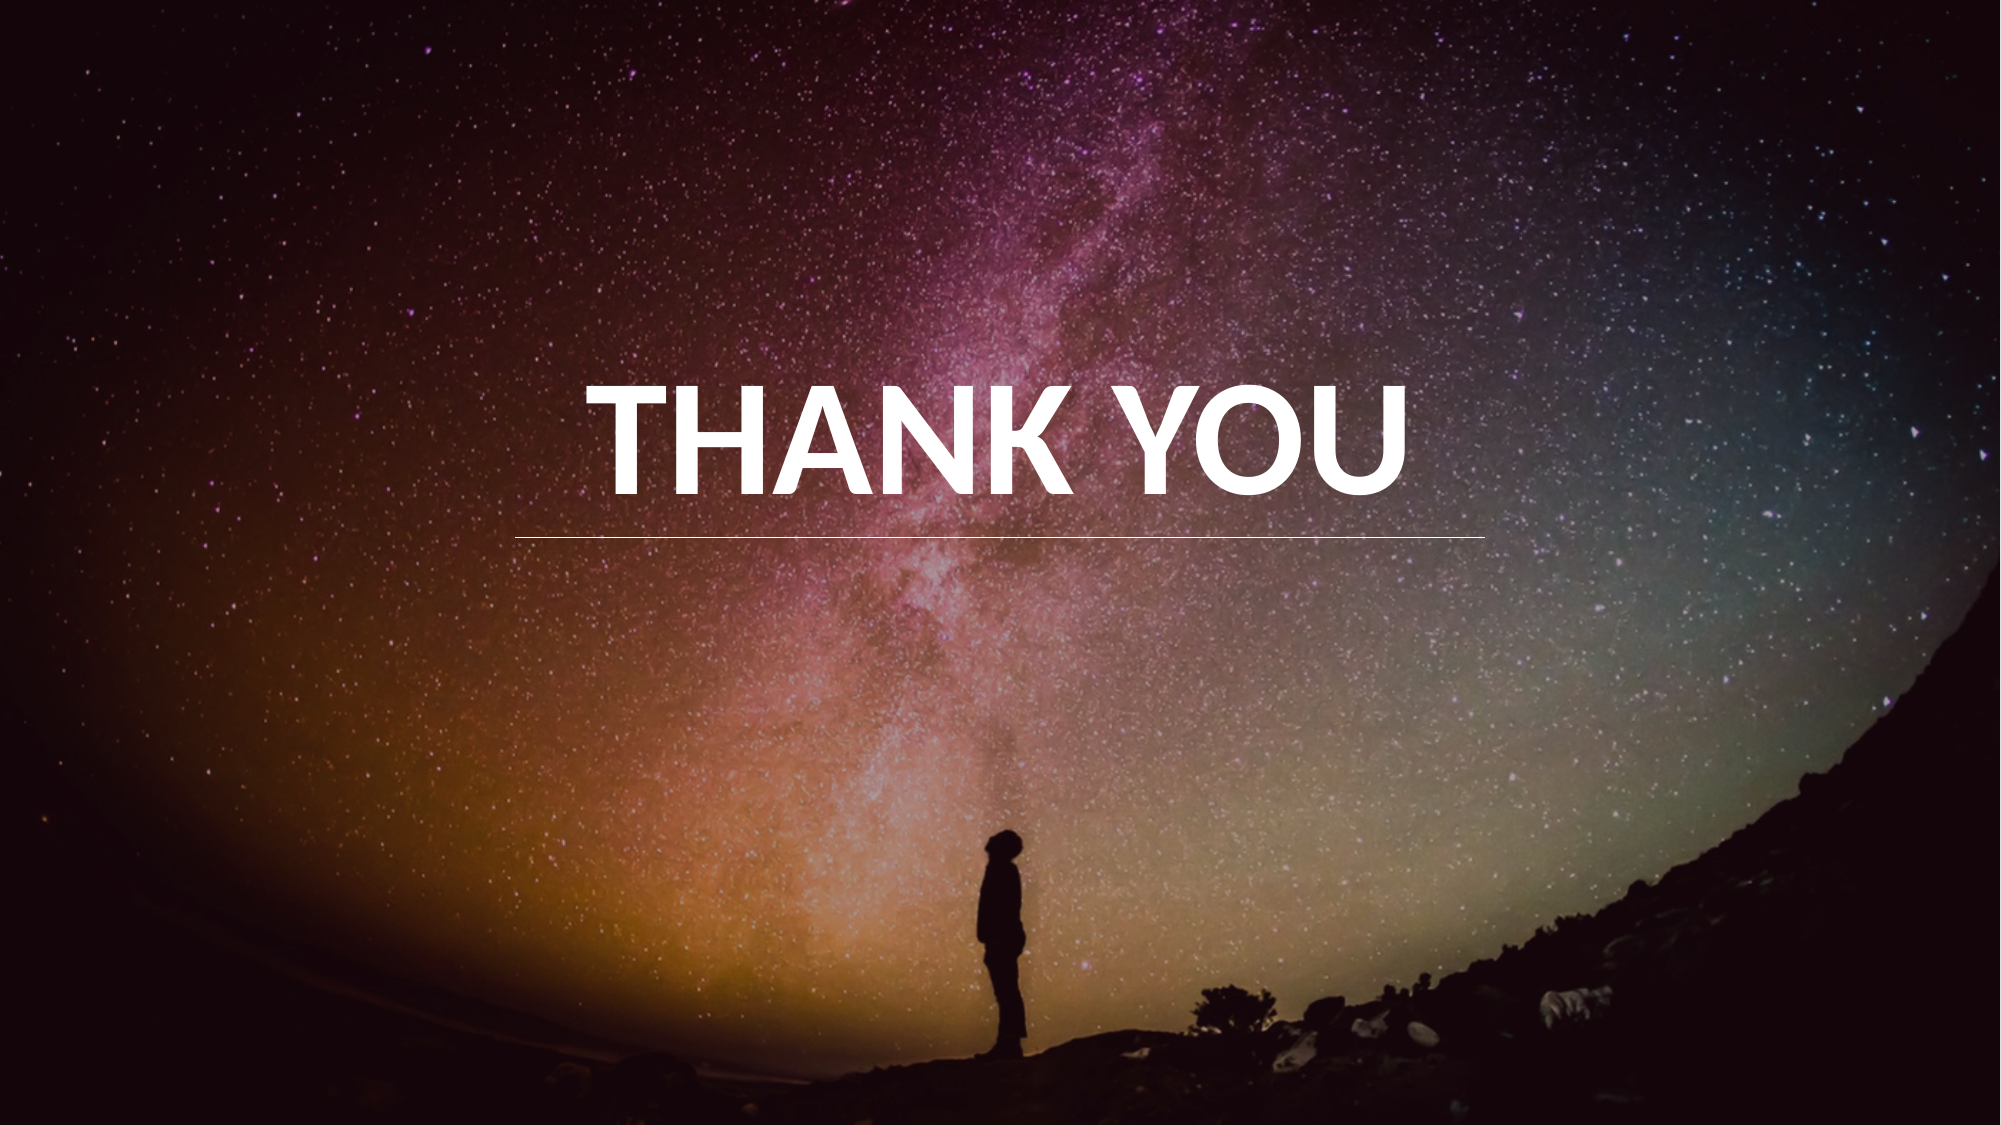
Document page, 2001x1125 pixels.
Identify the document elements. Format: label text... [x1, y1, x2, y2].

text_box THANK YOU [531, 320, 1469, 536]
